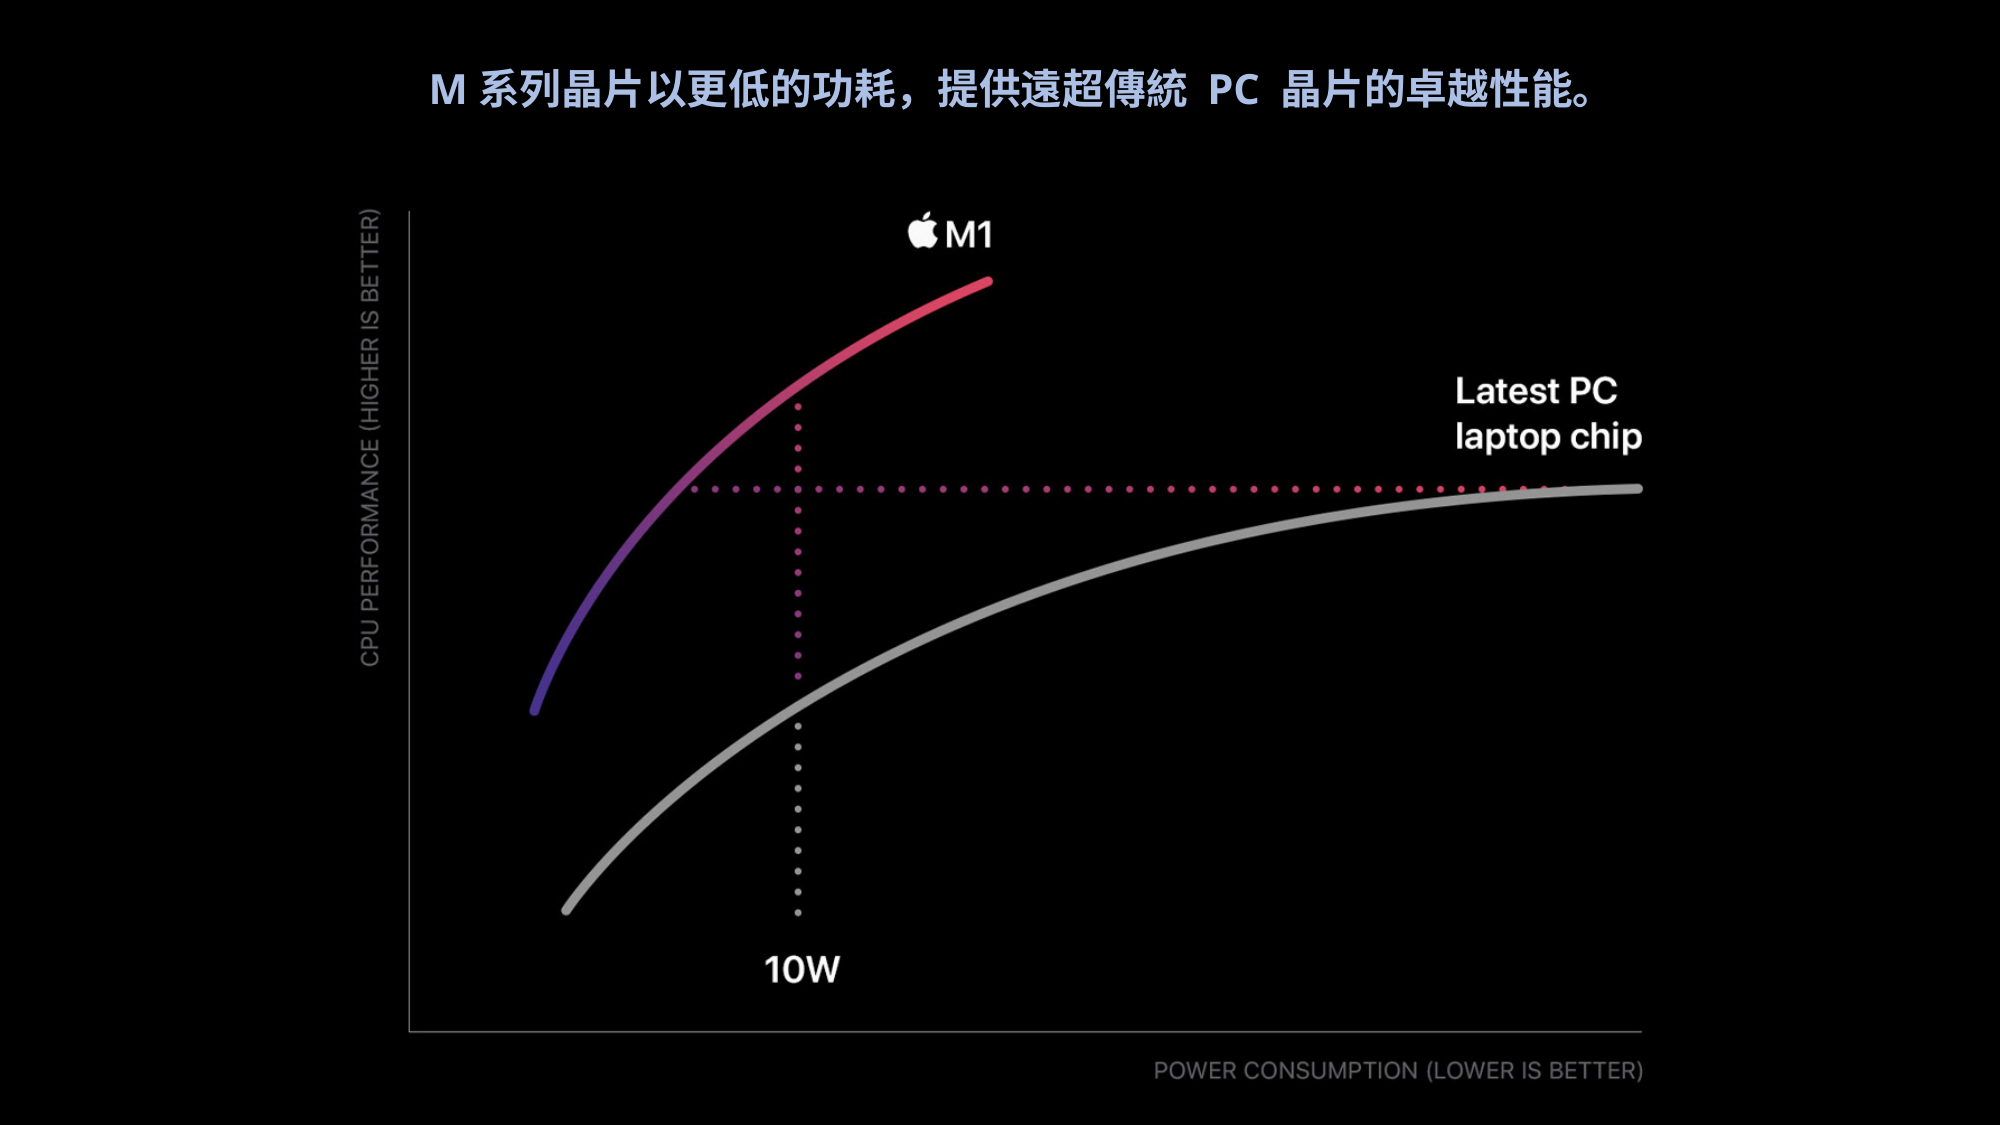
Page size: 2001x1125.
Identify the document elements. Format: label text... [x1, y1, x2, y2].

picture [327, 167, 1717, 1125]
text_box M系列晶片以更低的功耗，提供遠超傳統 PC 晶片的卓越性能。 [414, 55, 1630, 121]
